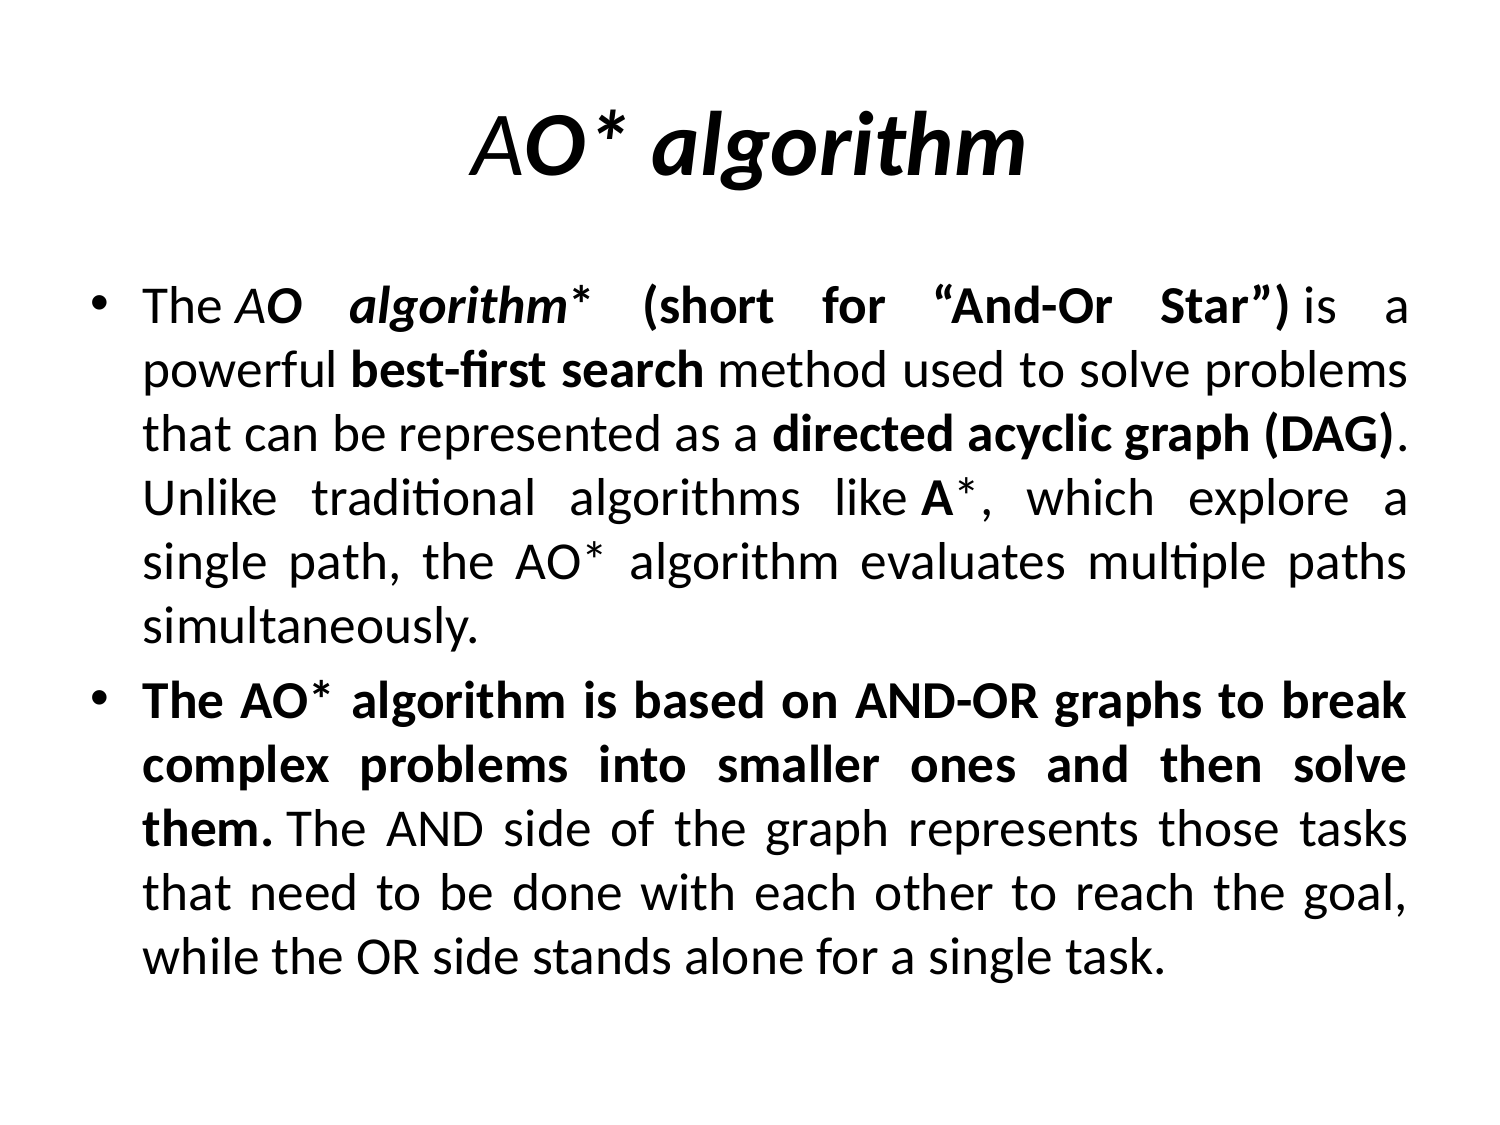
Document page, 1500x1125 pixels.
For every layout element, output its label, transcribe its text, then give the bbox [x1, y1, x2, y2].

title AO* algorithm [75, 45, 1425, 233]
list The AO algorithm* (short for “And-Or Star”) is a powerful best-first search method used to solve problems that can be represented as a directed acyclic graph (DAG). Unlike traditional algorithms like A*, which explore a single path, the AO* algorithm evaluates multiple paths simultaneously. The AO* algorithm is based on AND-OR graphs to break complex problems into smaller ones and then solve them. The AND side of the graph represents those tasks that need to be done with each other to reach the goal, while the OR side stands alone for a single task. [75, 262, 1425, 1005]
